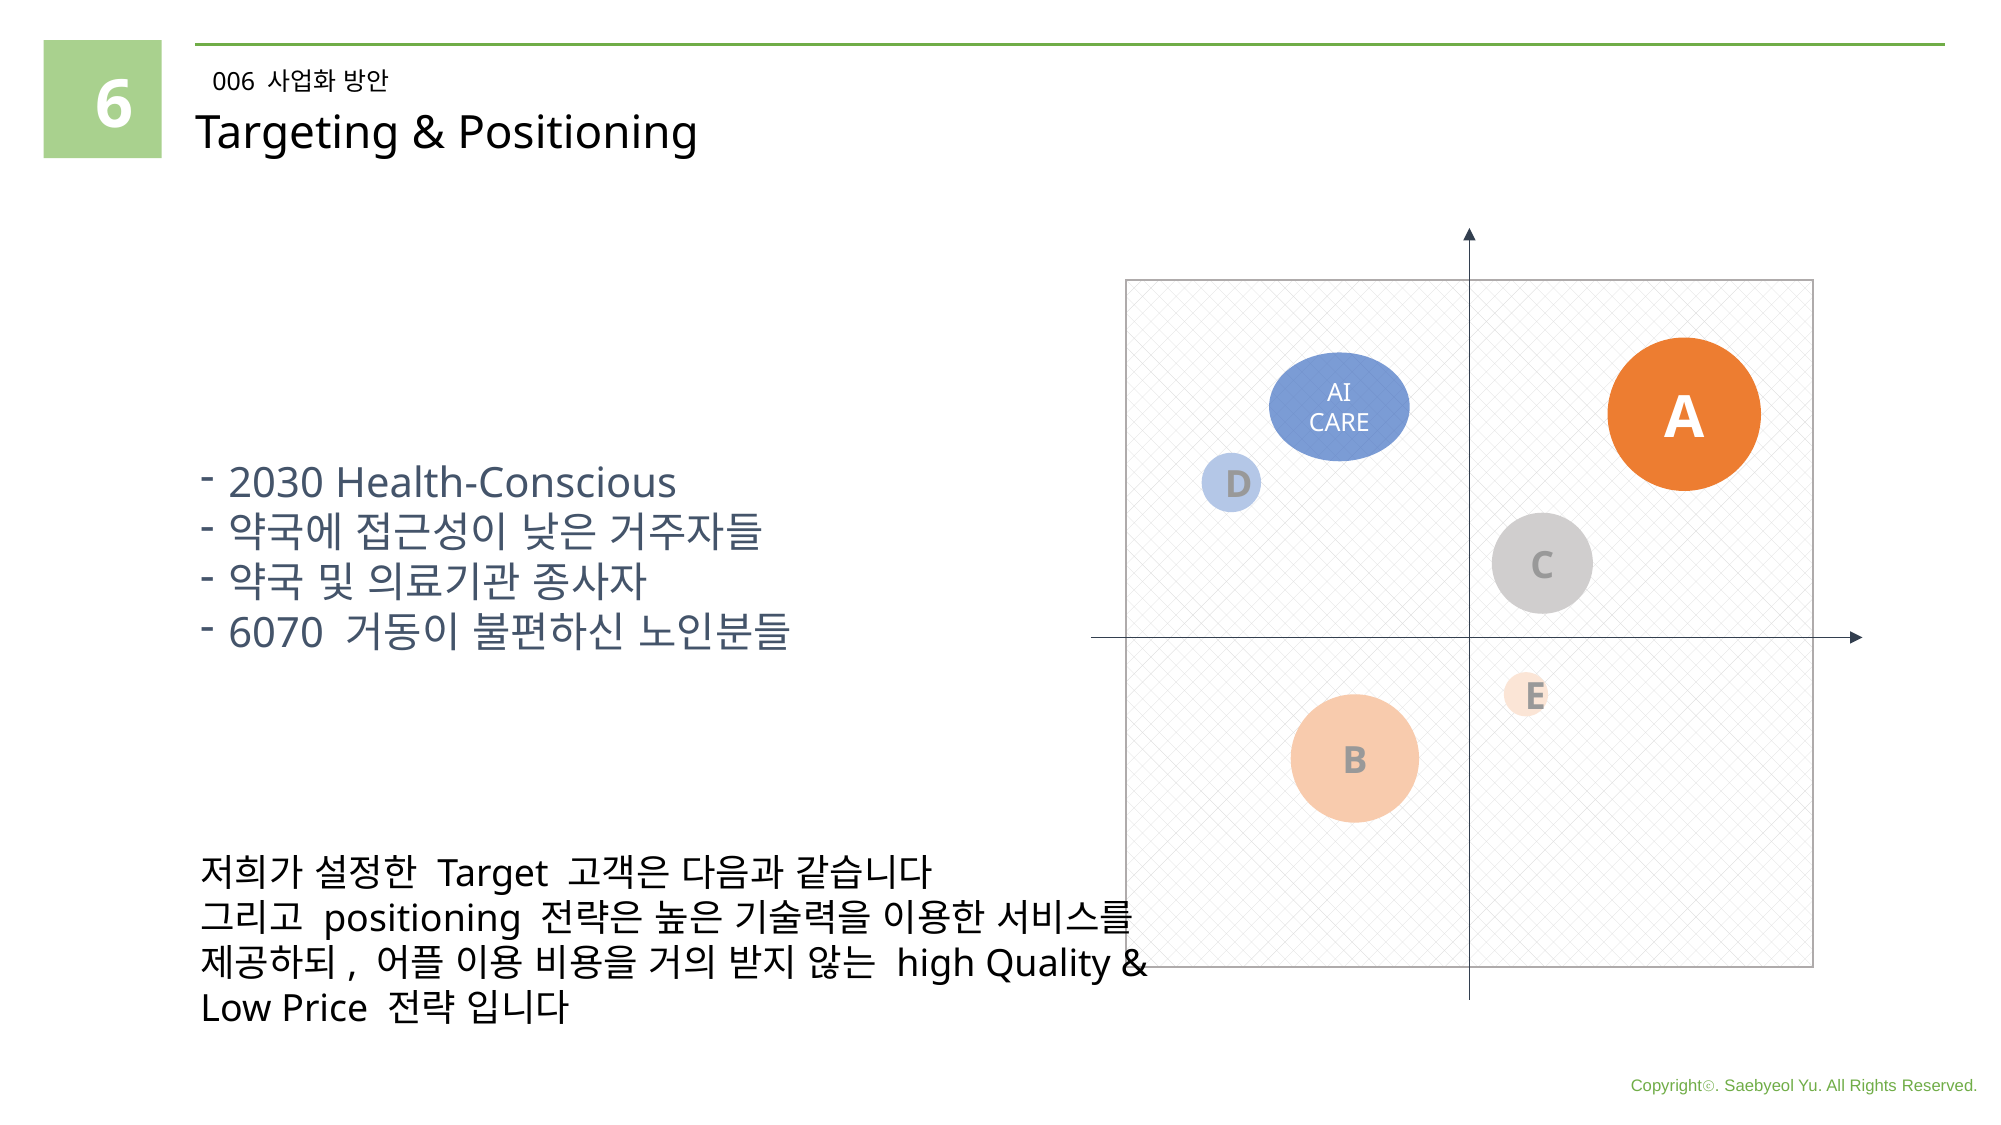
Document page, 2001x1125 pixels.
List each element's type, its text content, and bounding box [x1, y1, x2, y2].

text_box 6 [80, 52, 123, 148]
text_box 저희가 설정한 Target 고객은 다음과 같습니다 그리고 positioning 전략은 높은 기술력을 이용한 서비스를 제공하되, 어플 이용 비용을 거의 받지 않는 high Quality & Low Price 전략 입니다 [185, 841, 1186, 1125]
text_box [1090, 227, 1863, 1000]
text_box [194, 57, 700, 167]
text_box 2030 Health-Conscious 약국에 접근성이 낮은 거주자들 약국 및 의료기관 종사자 6070 거동이 불편하신 노인분들 [185, 448, 871, 714]
text_box [42, 39, 163, 159]
text_box Copyrightⓒ. Saebyeol Yu. All Rights Reserved. [1615, 1067, 1994, 1102]
